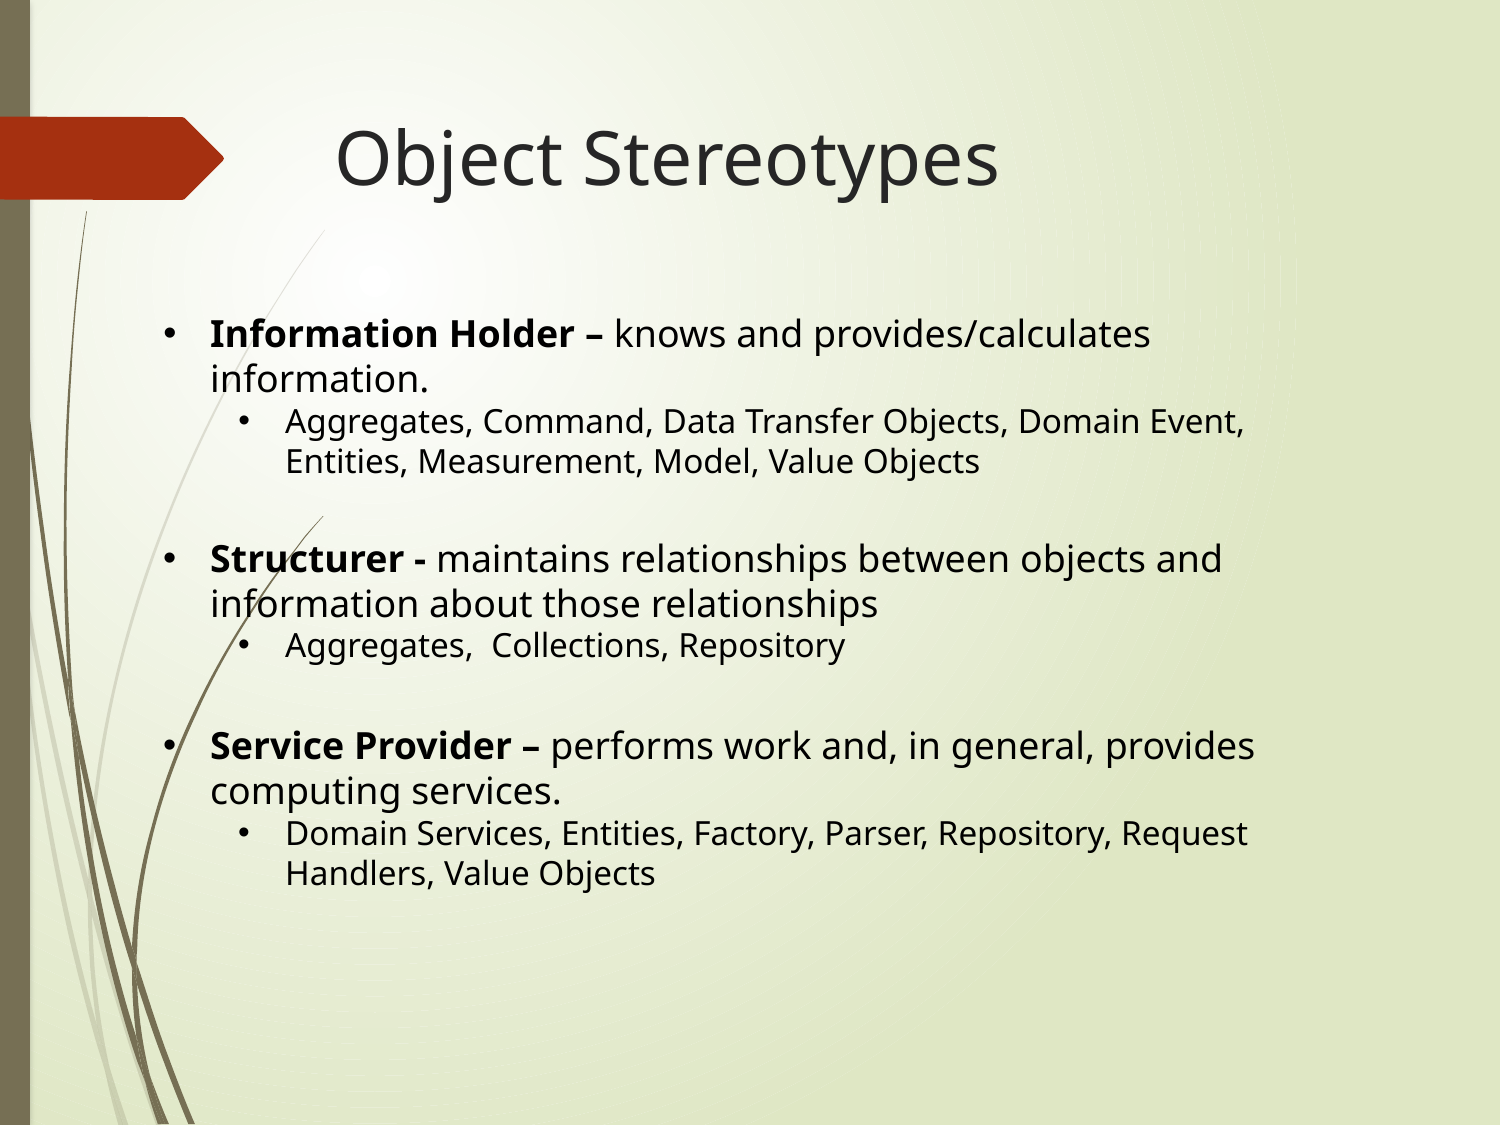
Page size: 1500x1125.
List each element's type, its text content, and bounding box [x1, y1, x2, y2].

text_box Service Provider – performs work and, in general, provides computing services. Domain Services, Entities, Factory, Parser, Repository, Request Handlers, Value Objects [148, 714, 1367, 900]
title Object Stereotypes [319, 102, 1400, 313]
text_box Information Holder – knows and provides/calculates information. Aggregates, Command, Data Transfer Objects, Domain Event, Entities, Measurement, Model, Value Objects [148, 302, 1334, 487]
text_box Structurer - maintains relationships between objects and information about those relationships Aggregates, Collections, Repository [148, 527, 1389, 672]
